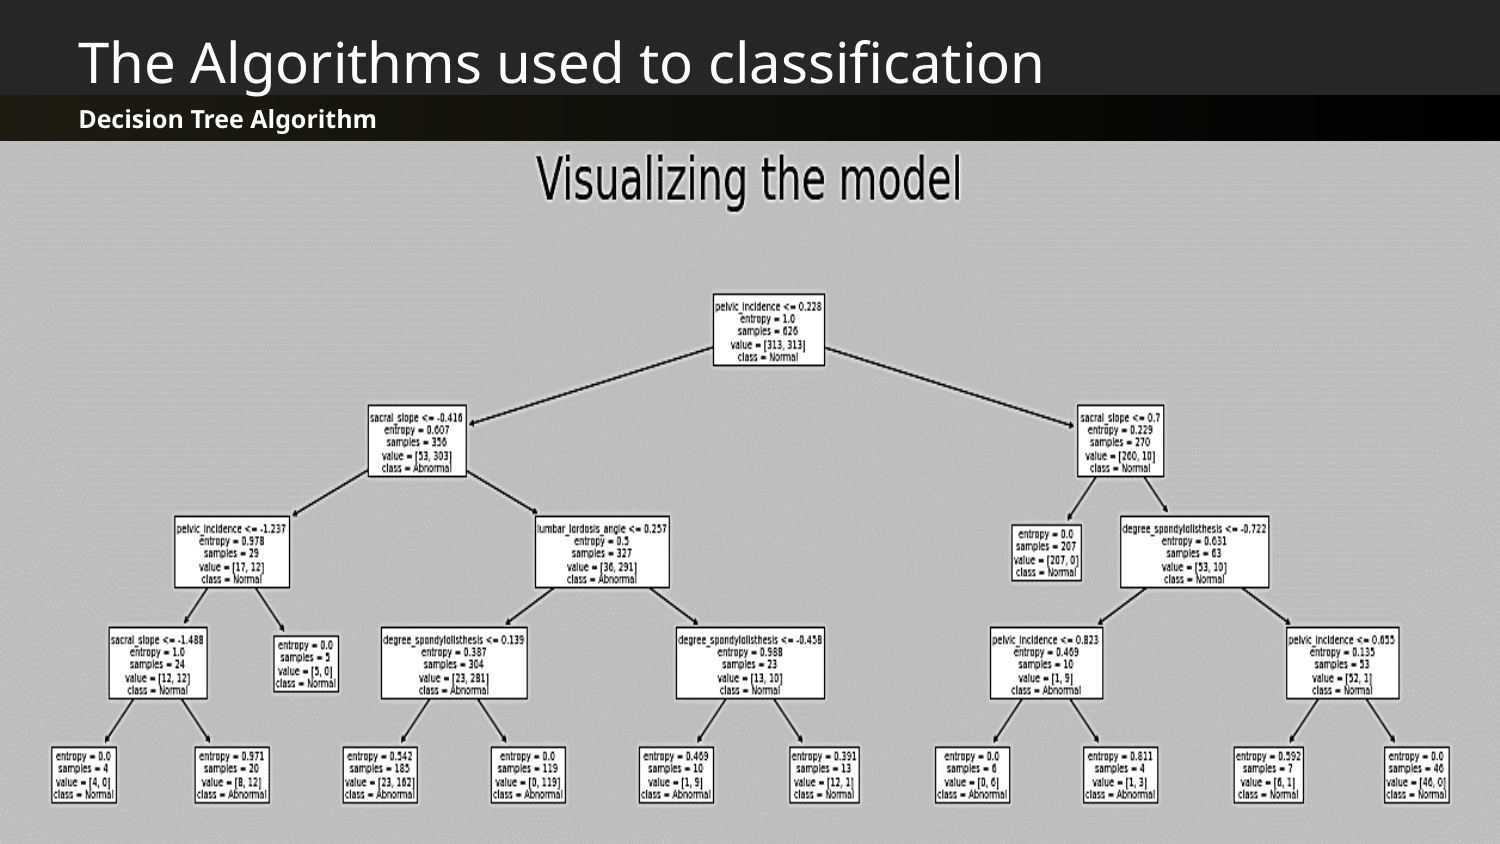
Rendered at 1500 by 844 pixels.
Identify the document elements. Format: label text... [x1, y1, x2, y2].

picture [0, 140, 1500, 844]
text_box The Algorithms used to classification [64, 0, 1415, 102]
text_box Decision Tree Algorithm [64, 97, 1400, 139]
